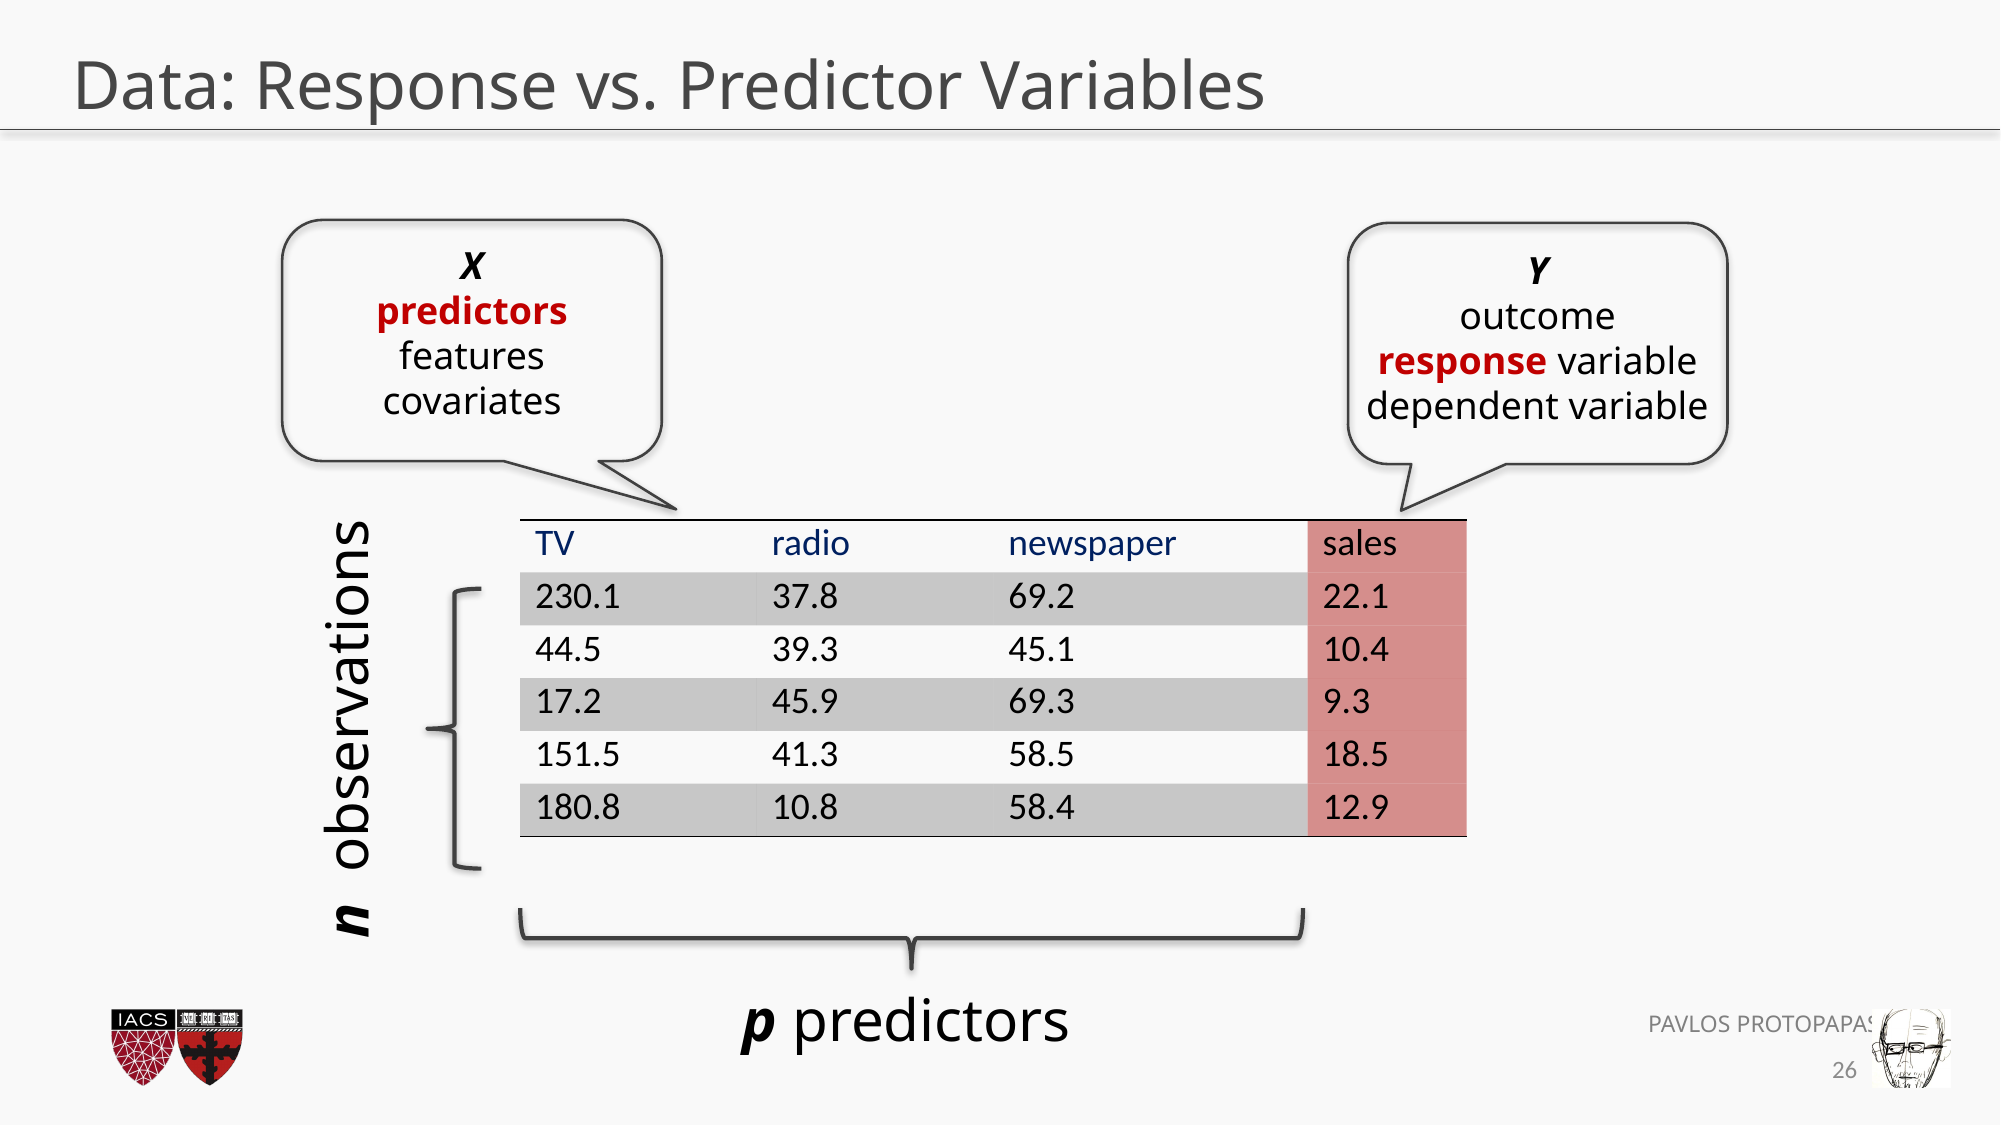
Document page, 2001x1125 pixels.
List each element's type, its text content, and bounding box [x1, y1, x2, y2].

text_box [281, 219, 677, 511]
table_cell 12.9 [1308, 784, 1467, 836]
table_cell 37.8 [757, 572, 993, 625]
table_header radio [757, 521, 993, 572]
table_header newspaper [993, 521, 1308, 572]
table_cell 10.4 [1308, 625, 1467, 678]
text_box [1355, 222, 1721, 239]
text_box [1724, 245, 1729, 442]
table_cell 17.2 [520, 678, 757, 731]
table_cell 22.1 [1308, 572, 1467, 625]
text_box n observations [302, 504, 388, 953]
table_cell 69.3 [993, 678, 1308, 731]
text_box [1347, 246, 1351, 441]
text_box X predictors features covariates [361, 235, 583, 475]
table_cell 10.8 [757, 784, 993, 836]
table_cell 180.8 [520, 784, 757, 836]
table_cell 18.5 [1308, 731, 1467, 784]
table_cell 69.2 [993, 572, 1308, 625]
table_cell 44.5 [520, 625, 757, 678]
table_cell 58.5 [993, 731, 1308, 784]
table_cell 39.3 [757, 625, 993, 678]
table_cell 41.3 [757, 731, 993, 784]
picture [109, 1009, 243, 1086]
text_box Y outcome response variable dependent variable [1351, 239, 1724, 480]
table_cell 151.5 [520, 731, 757, 784]
table_cell 9.3 [1308, 678, 1467, 731]
text_box [518, 908, 1306, 971]
table_cell 45.9 [757, 678, 993, 731]
slide_number 26 [1405, 1038, 1873, 1099]
text_box p predictors [727, 976, 1086, 1061]
table_cell 45.1 [993, 625, 1308, 678]
text_box [1400, 480, 1473, 512]
text_box [425, 586, 482, 871]
table_cell 58.4 [993, 784, 1308, 836]
table_header sales [1308, 521, 1467, 572]
title Data: Response vs. Predictor Variables [57, 35, 1943, 162]
table_header TV [520, 521, 757, 572]
picture [1872, 1009, 1951, 1088]
table_cell 230.1 [520, 572, 757, 625]
